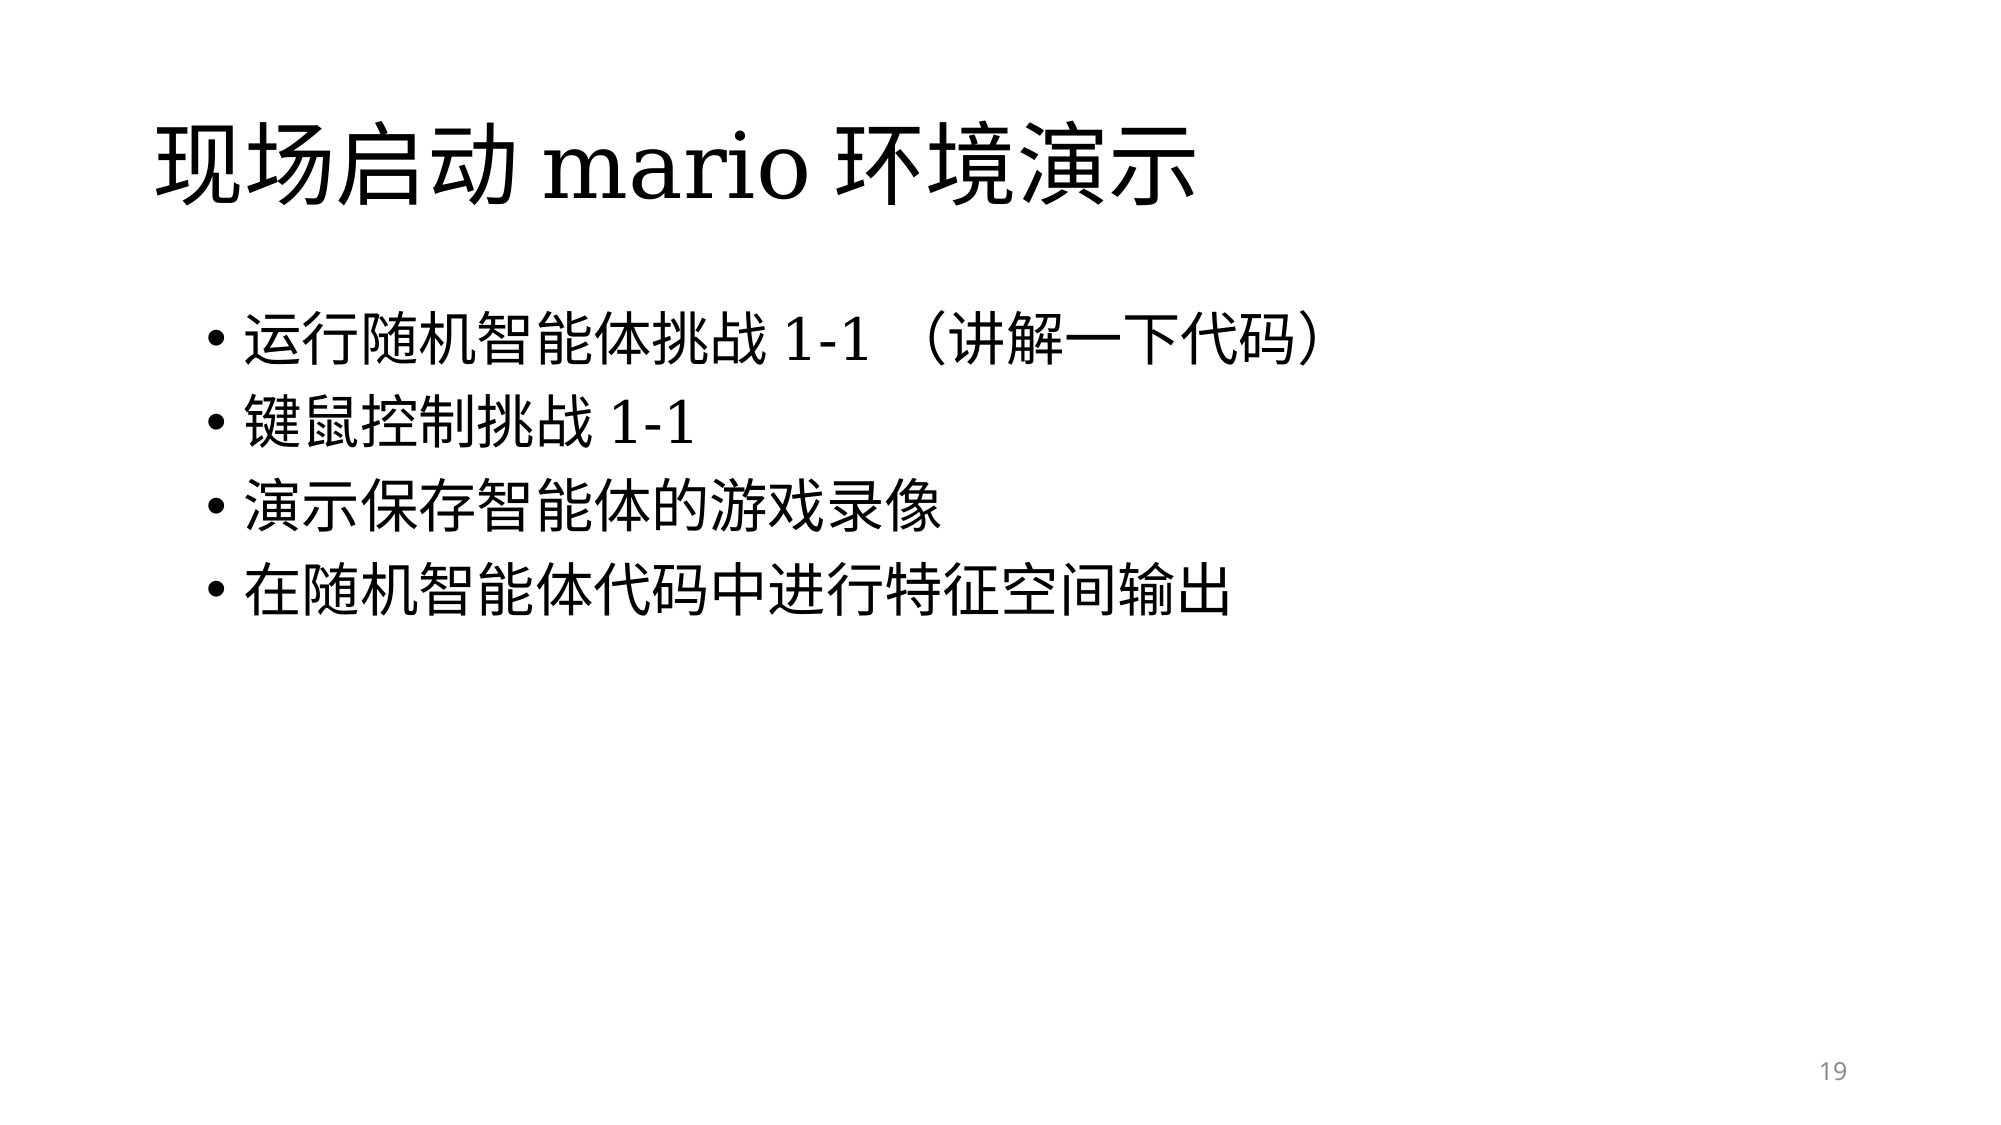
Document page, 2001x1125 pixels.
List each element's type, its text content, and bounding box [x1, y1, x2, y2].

text_box [166, 277, 1892, 1066]
text_box 运行随机智能体挑战1-1（讲解一下代码） 键鼠控制挑战1-1 演示保存智能体的游戏录像 在随机智能体代码中进行特征空间输出 [191, 302, 1917, 1091]
slide_number 19 [1412, 1042, 1863, 1103]
title 现场启动mario环境演示 [137, 59, 1863, 278]
